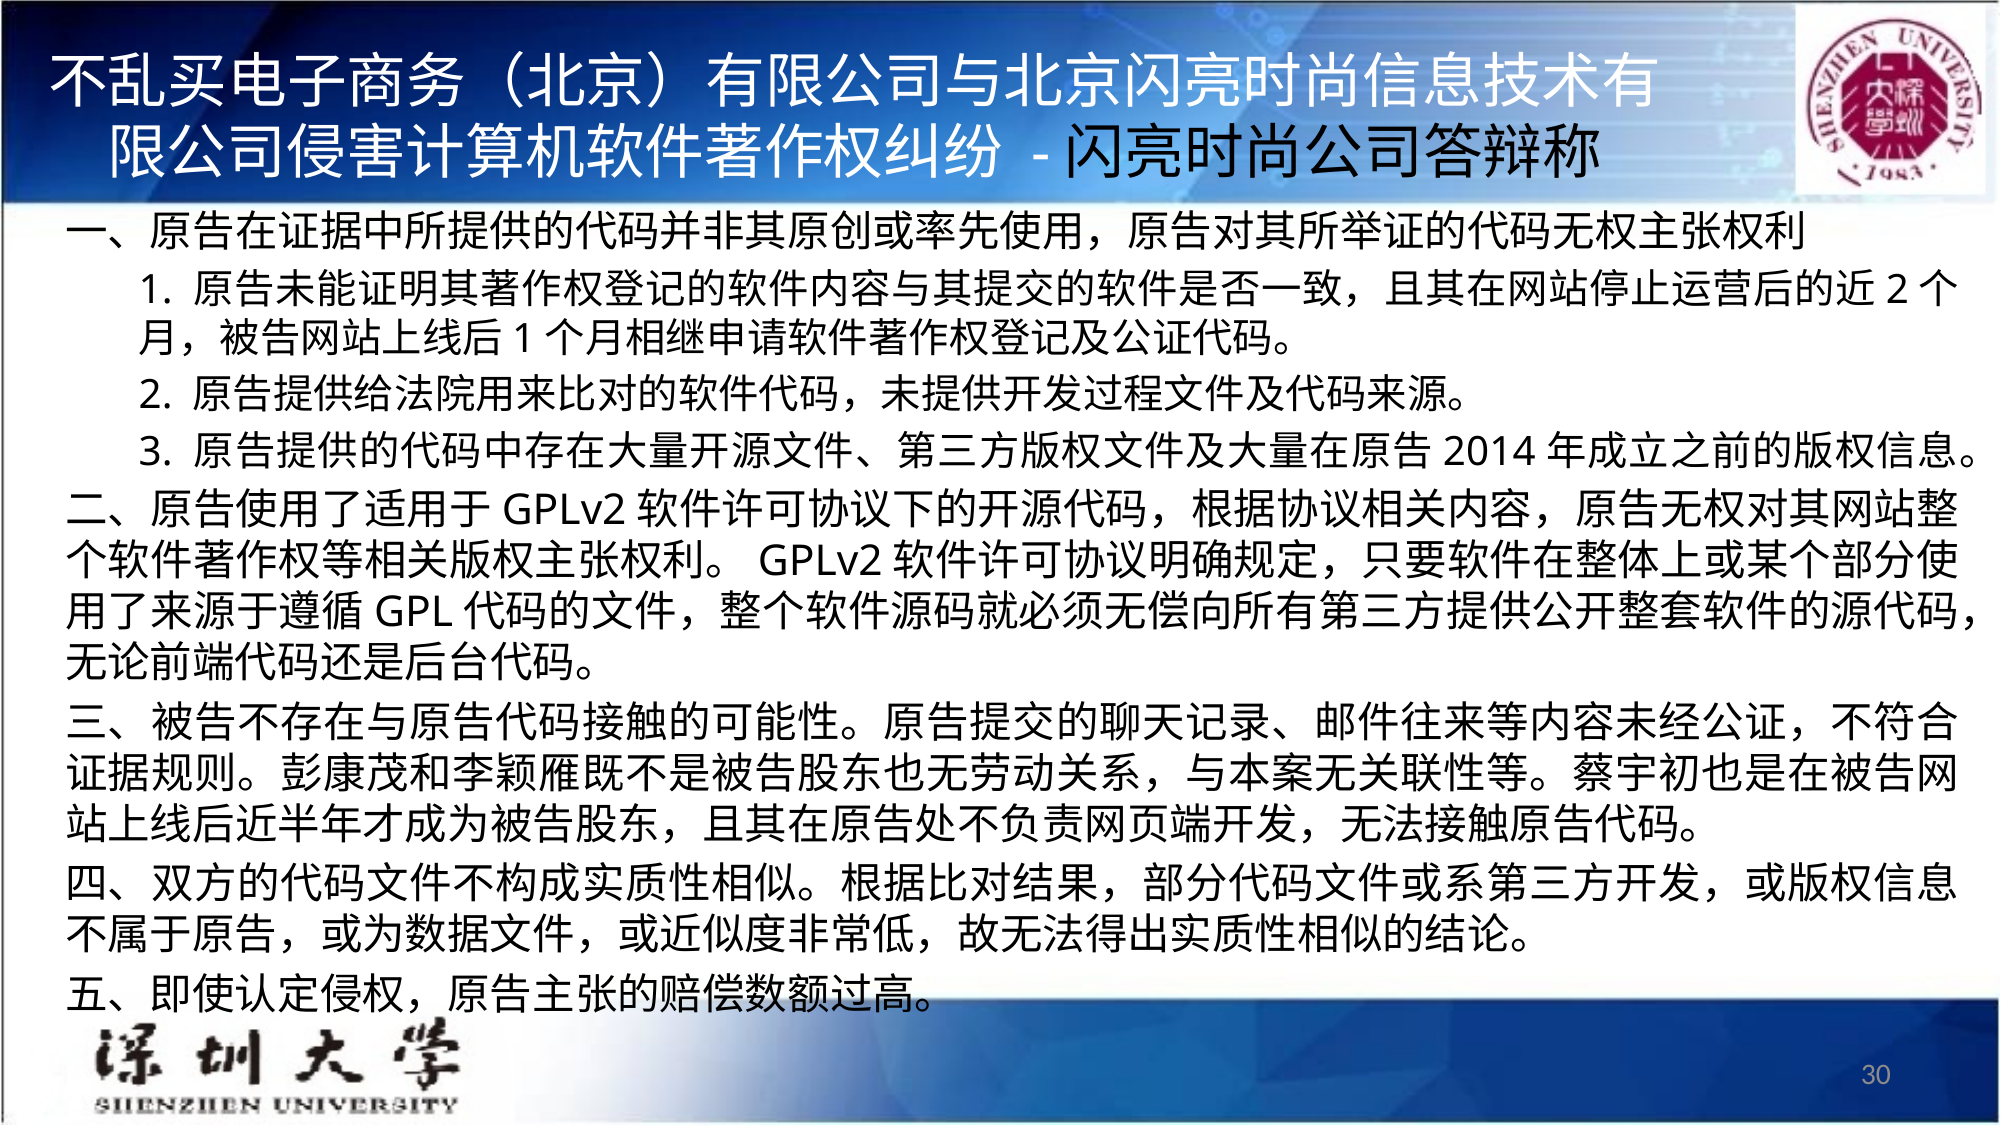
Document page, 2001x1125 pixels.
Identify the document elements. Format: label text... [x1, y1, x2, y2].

picture [0, 0, 2001, 1125]
list 一、原告在证据中所提供的代码并非其原创或率先使用，原告对其所举证的代码无权主张权利 1. 原告未能证明其著作权登记的软件内容与其提交的软件是否一致，且其在网站停止运营后的近2个月，被告网站上线后1个月相继申请软件著作权登记及公证代码。 2. 原告提供给法院用来比对的软件代码，未提供开发过程文件及代码来源。 3. 原告提供的代码中存在大量开源文件、第三方版权文件及大量在原告2014年成立之前的版权信息。 二、原告使用了适用于GPLv2软件许可协议下的开源代码，根据协议相关内容，原告无权对其网站整个软件著作权等相关版权主张权利。GPLv2软件许可协议明确规定，只要软件在整体上或某个部分使用了来源于遵循GPL代码的文件，整个软件源码就必须无偿向所有第三方提供公开整套软件的源代码，无论前端代码还是后台代码。 三、被告不存在与原告代码接触的可能性。原告提交的聊天记录、邮件往来等内容未经公证，不符合证据规则。彭康茂和李颖雁既不是被告股东也无劳动关系，与本案无关联性等。蔡宇初也是在被告网站上线后近半年才成为被告股东，且其在原告处不负责网页端开发，无法接触原告代码。 四、双方的代码文件不构成实质性相似。根据比对结果，部分代码文件或系第三方开发，或版权信息不属于原告，或为数据文件，或近似度非常低，故无法得出实质性相似的结论。 五、即使认定侵权，原告主张的赔偿数额过高。 [56, 199, 1968, 1069]
title 不乱买电子商务（北京）有限公司与北京闪亮时尚信息技术有限公司侵害计算机软件著作权纠纷 -闪亮时尚公司答辩称 [32, 56, 1678, 244]
slide_number 30 [1433, 1042, 1900, 1103]
